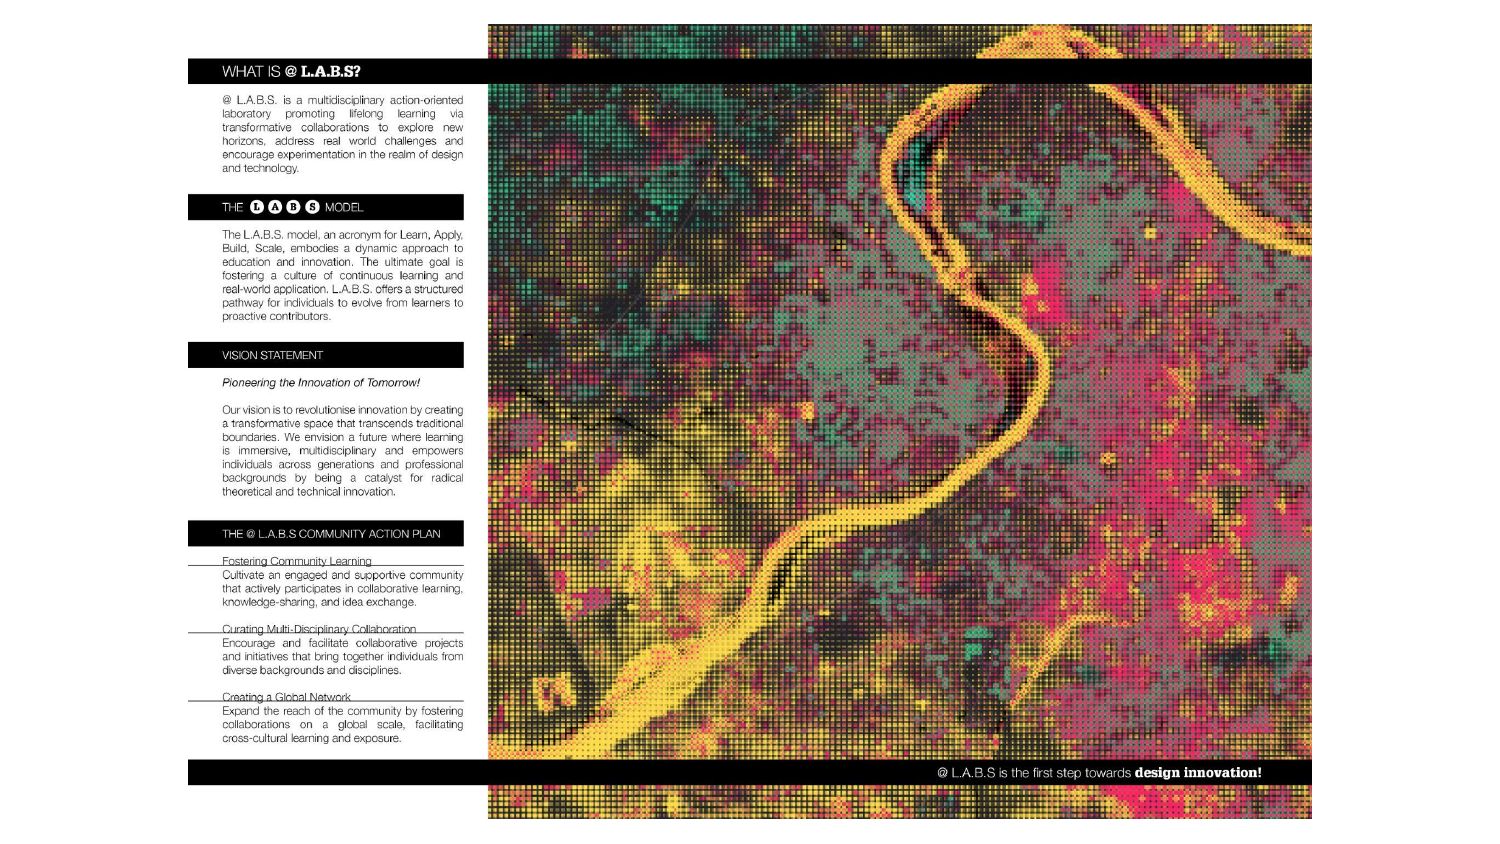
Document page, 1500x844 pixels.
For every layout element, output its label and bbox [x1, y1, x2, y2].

picture [188, 24, 1312, 819]
